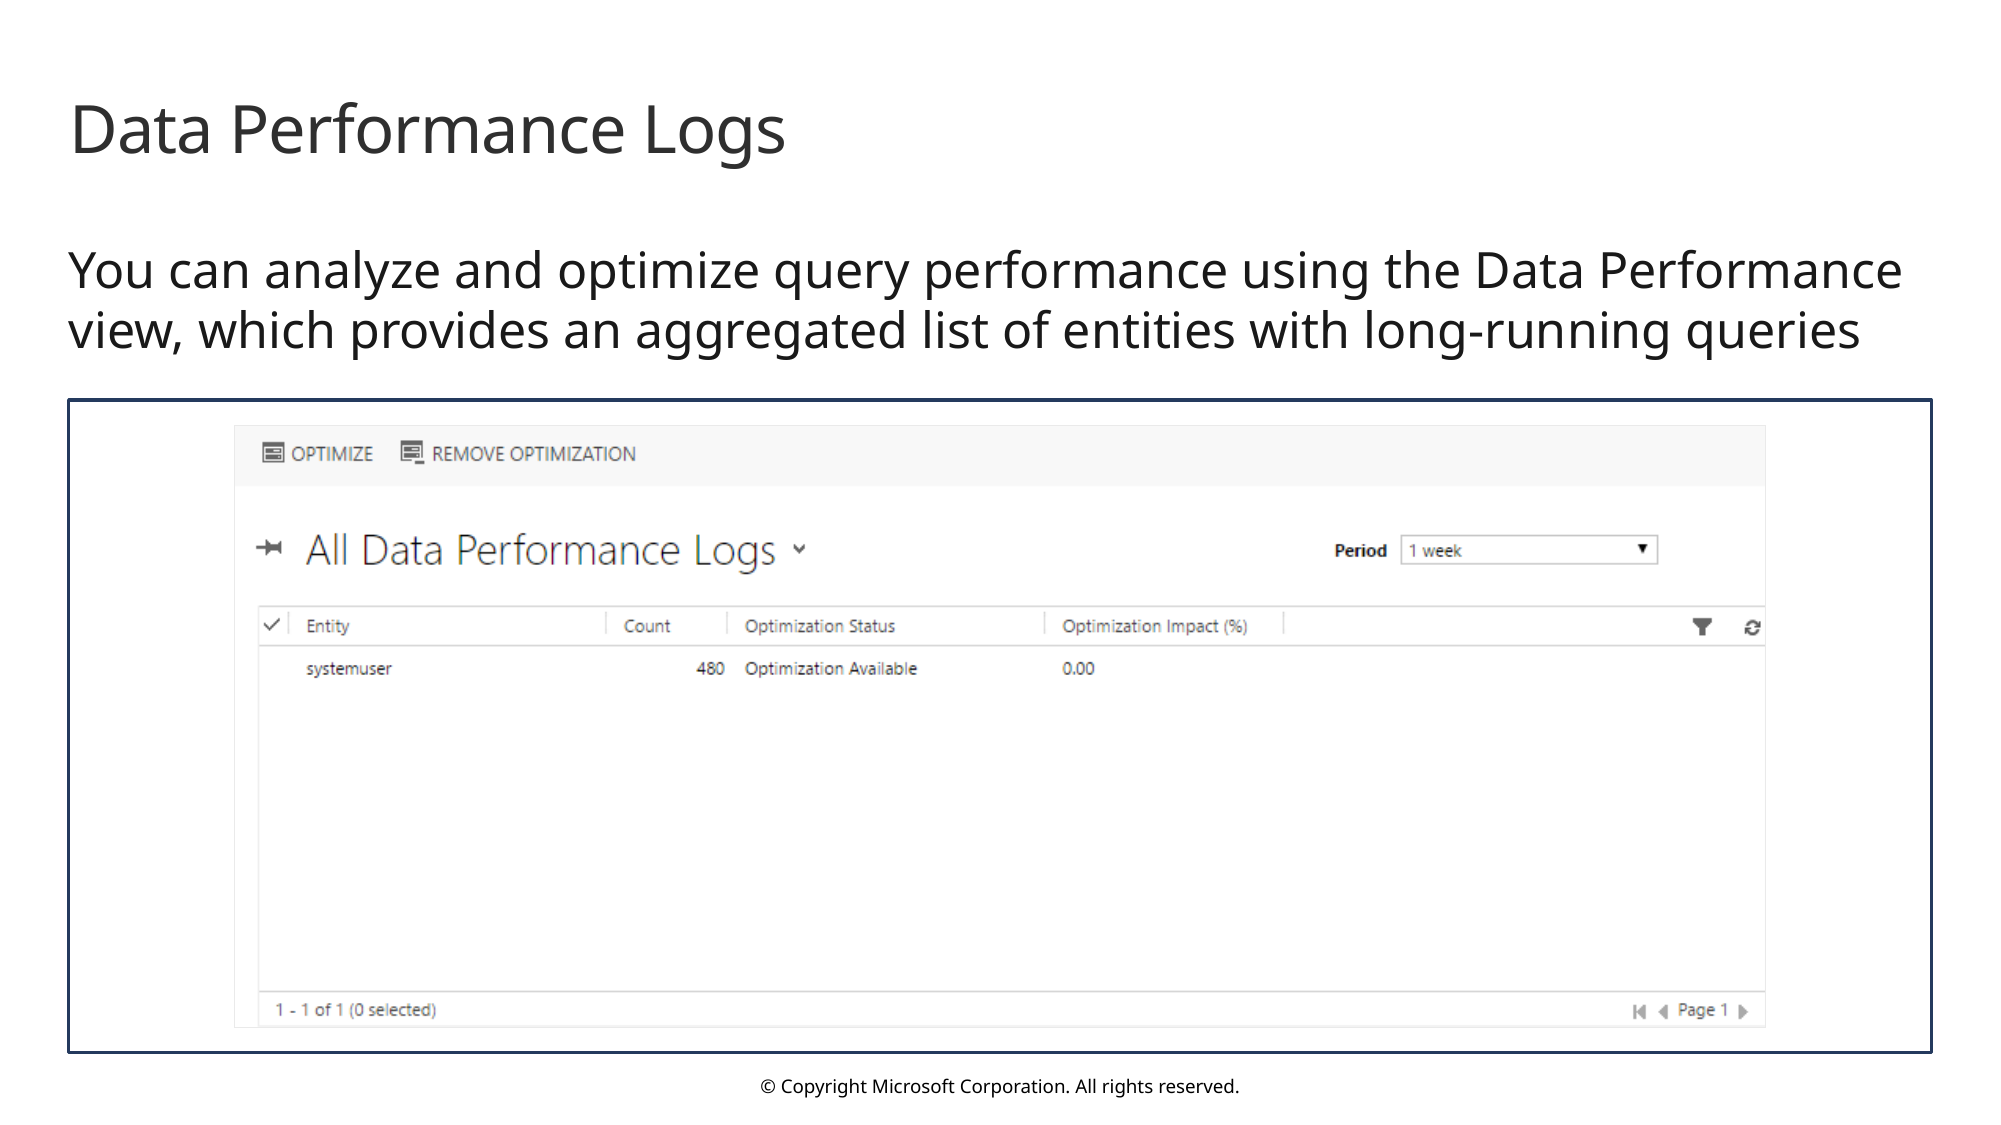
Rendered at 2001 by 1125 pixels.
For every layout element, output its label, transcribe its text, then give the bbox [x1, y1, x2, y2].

picture [234, 425, 1766, 1028]
list You can analyze and optimize query performance using the Data Performance view, which provides an aggregated list of entities with long-running queries [68, 238, 1932, 375]
title Data Performance Logs [68, 72, 1932, 192]
